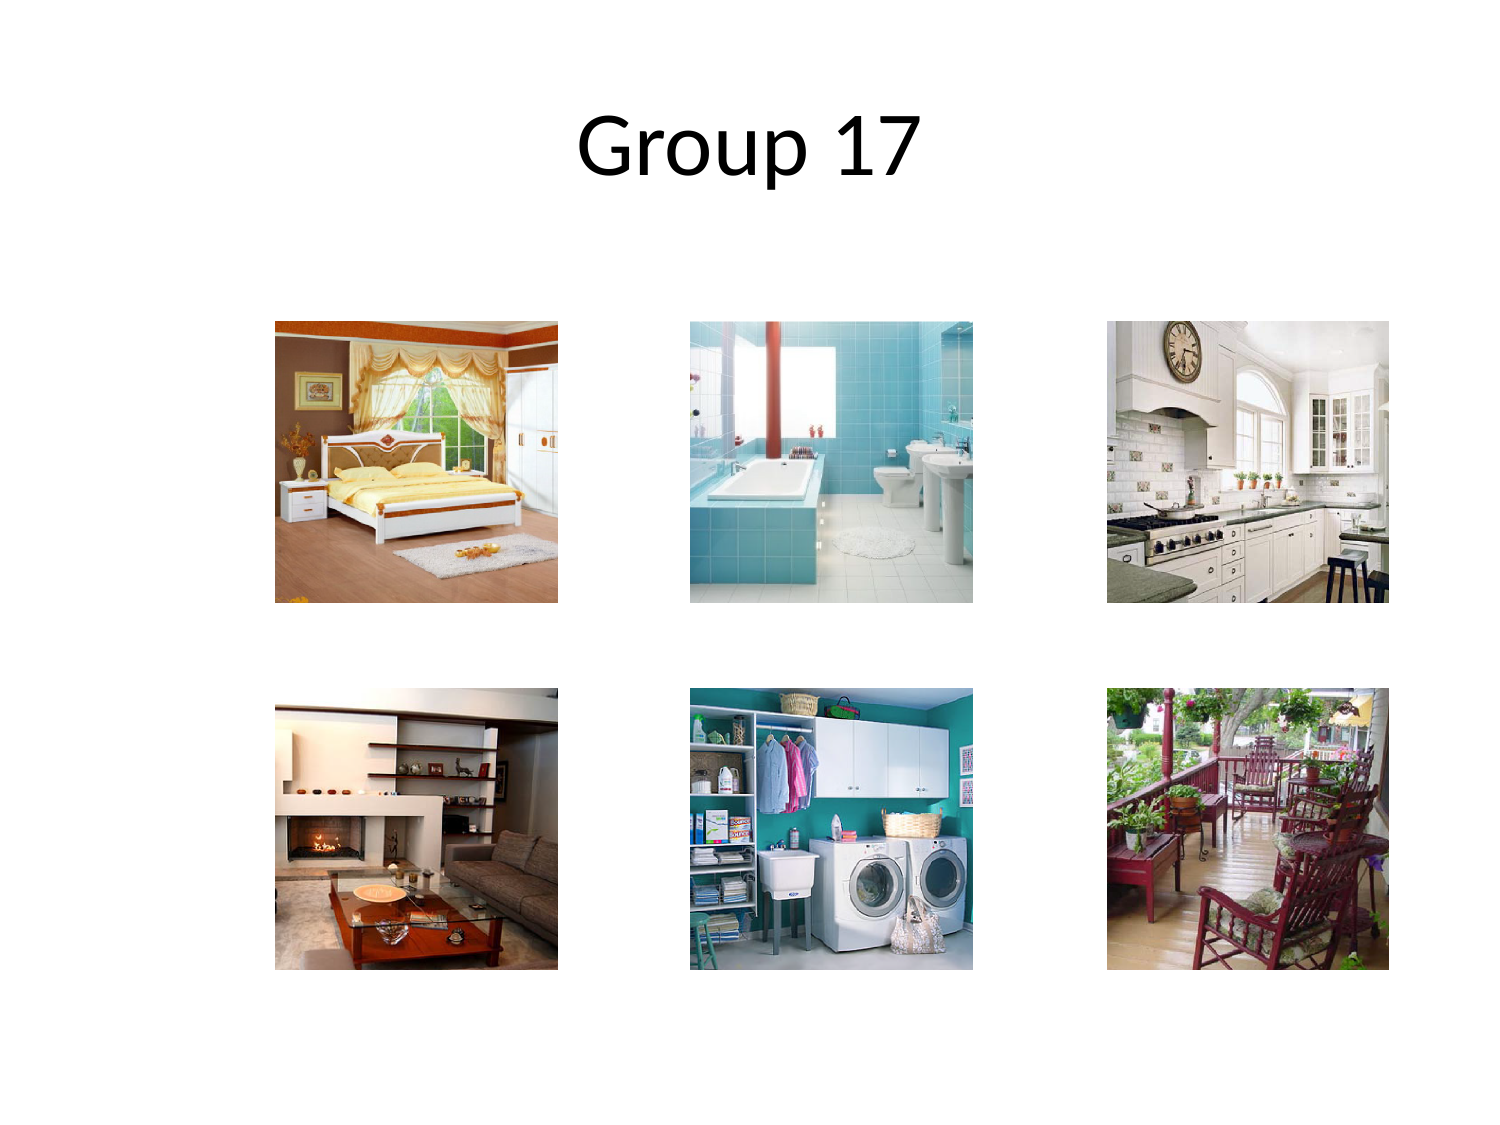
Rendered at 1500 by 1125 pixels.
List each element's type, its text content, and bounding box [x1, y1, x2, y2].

picture [275, 687, 558, 970]
picture [1107, 687, 1390, 970]
picture [275, 321, 558, 604]
picture [1107, 321, 1390, 604]
picture [690, 321, 973, 604]
picture [690, 687, 973, 970]
title Group 17 [75, 45, 1425, 233]
